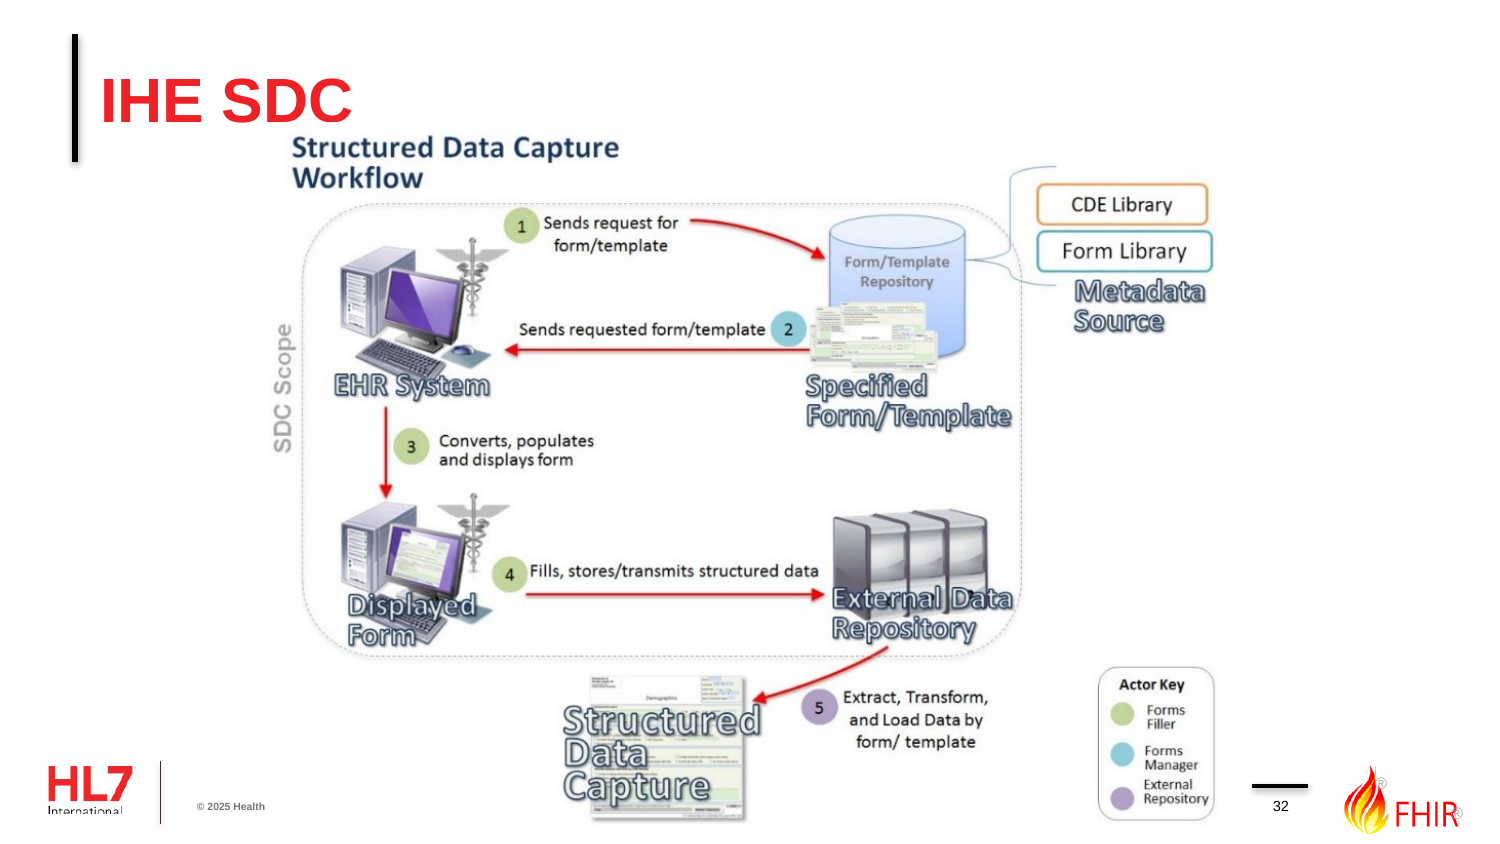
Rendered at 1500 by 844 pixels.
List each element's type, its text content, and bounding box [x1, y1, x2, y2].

slide_number 32 [1258, 786, 1304, 814]
picture [269, 122, 1221, 826]
title IHE SDC [100, 33, 1451, 163]
picture [1339, 760, 1463, 837]
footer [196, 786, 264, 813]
